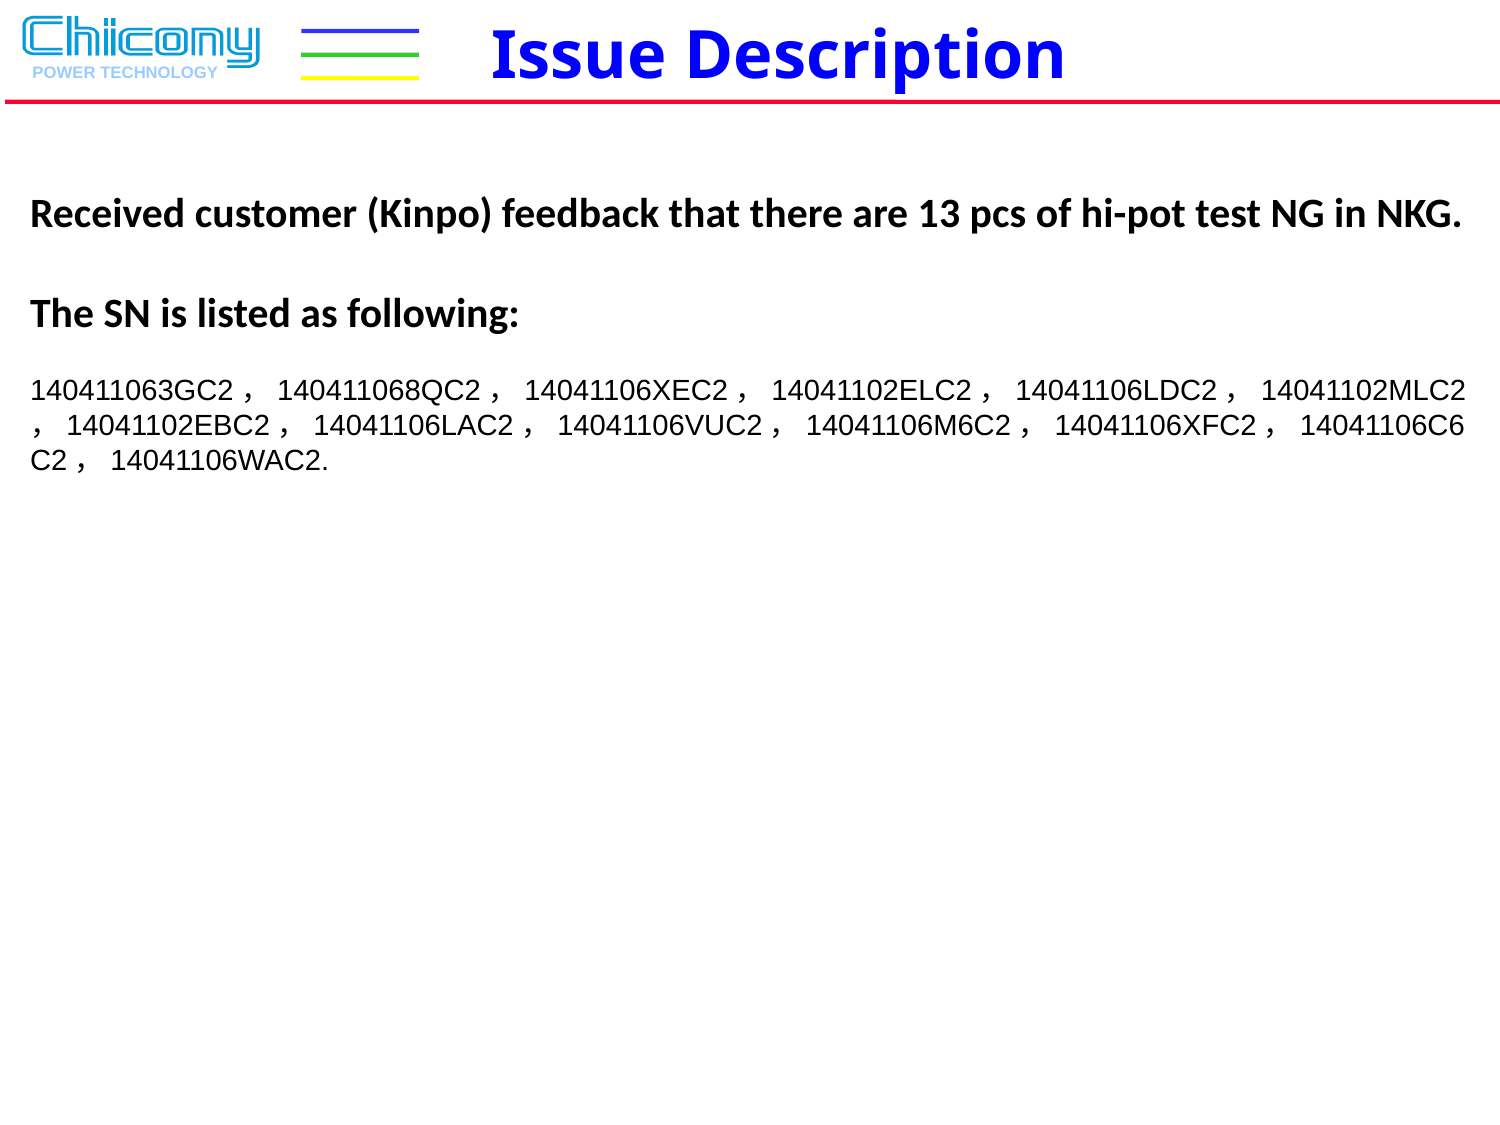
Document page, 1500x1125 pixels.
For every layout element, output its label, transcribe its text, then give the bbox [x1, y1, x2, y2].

picture [17, 11, 266, 71]
text_box Received customer (Kinpo) feedback that there are 13 pcs of hi-pot test NG in NKG. The SN is listed as following: 140411063GC2，140411068QC2，14041106XEC2，14041102ELC2，14041106LDC2，14041102MLC2，14041102EBC2，14041106LAC2，14041106VUC2，14041106M6C2，14041106XFC2，14041106C6C2，14041106WAC2. [15, 178, 1485, 524]
text_box Issue Description [476, 4, 1161, 100]
